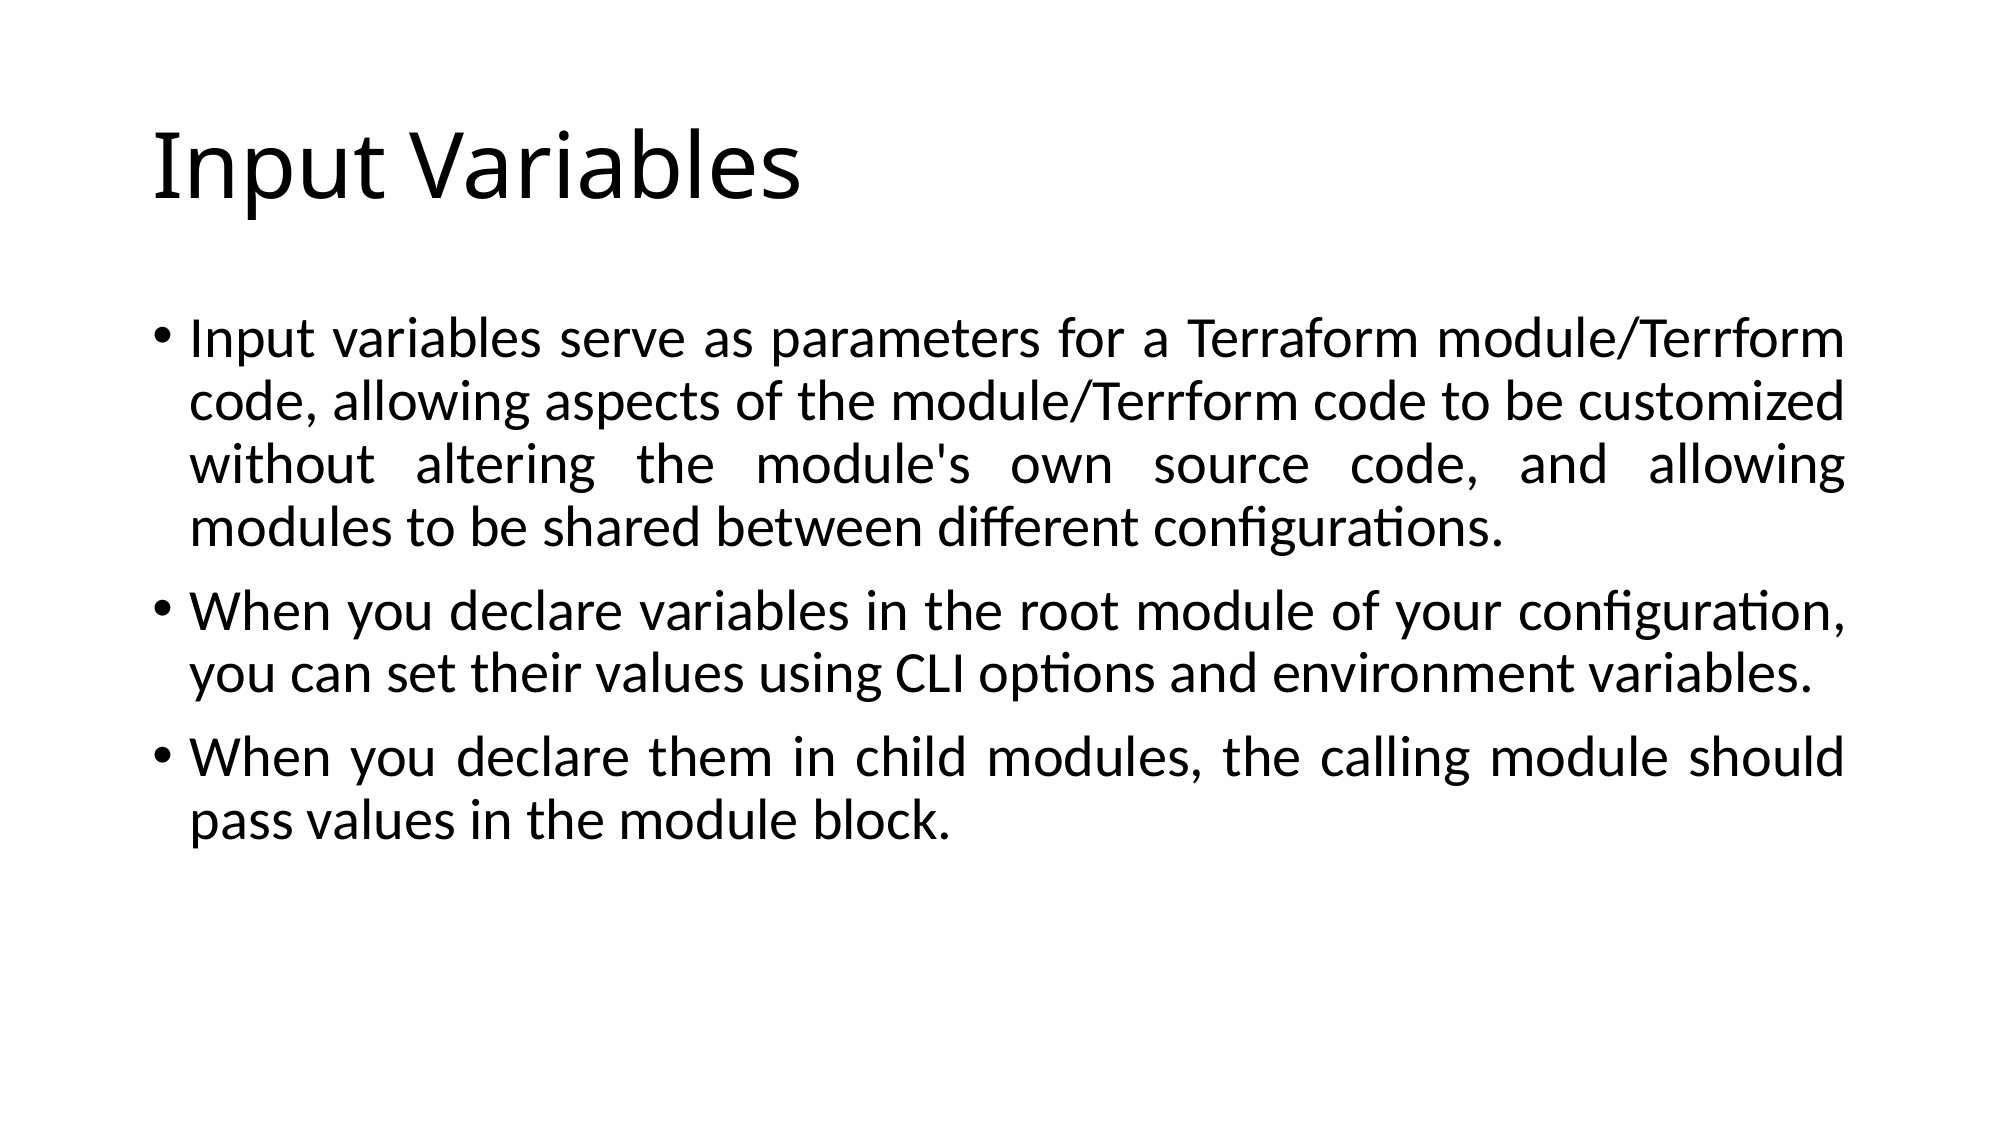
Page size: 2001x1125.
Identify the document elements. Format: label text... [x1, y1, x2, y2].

title Input Variables [137, 59, 1863, 278]
list Input variables serve as parameters for a Terraform module/Terrform code, allowing aspects of the module/Terrform code to be customized without altering the module's own source code, and allowing modules to be shared between different configurations. When you declare variables in the root module of your configuration, you can set their values using CLI options and environment variables. When you declare them in child modules, the calling module should pass values in the module block. [137, 299, 1863, 1014]
